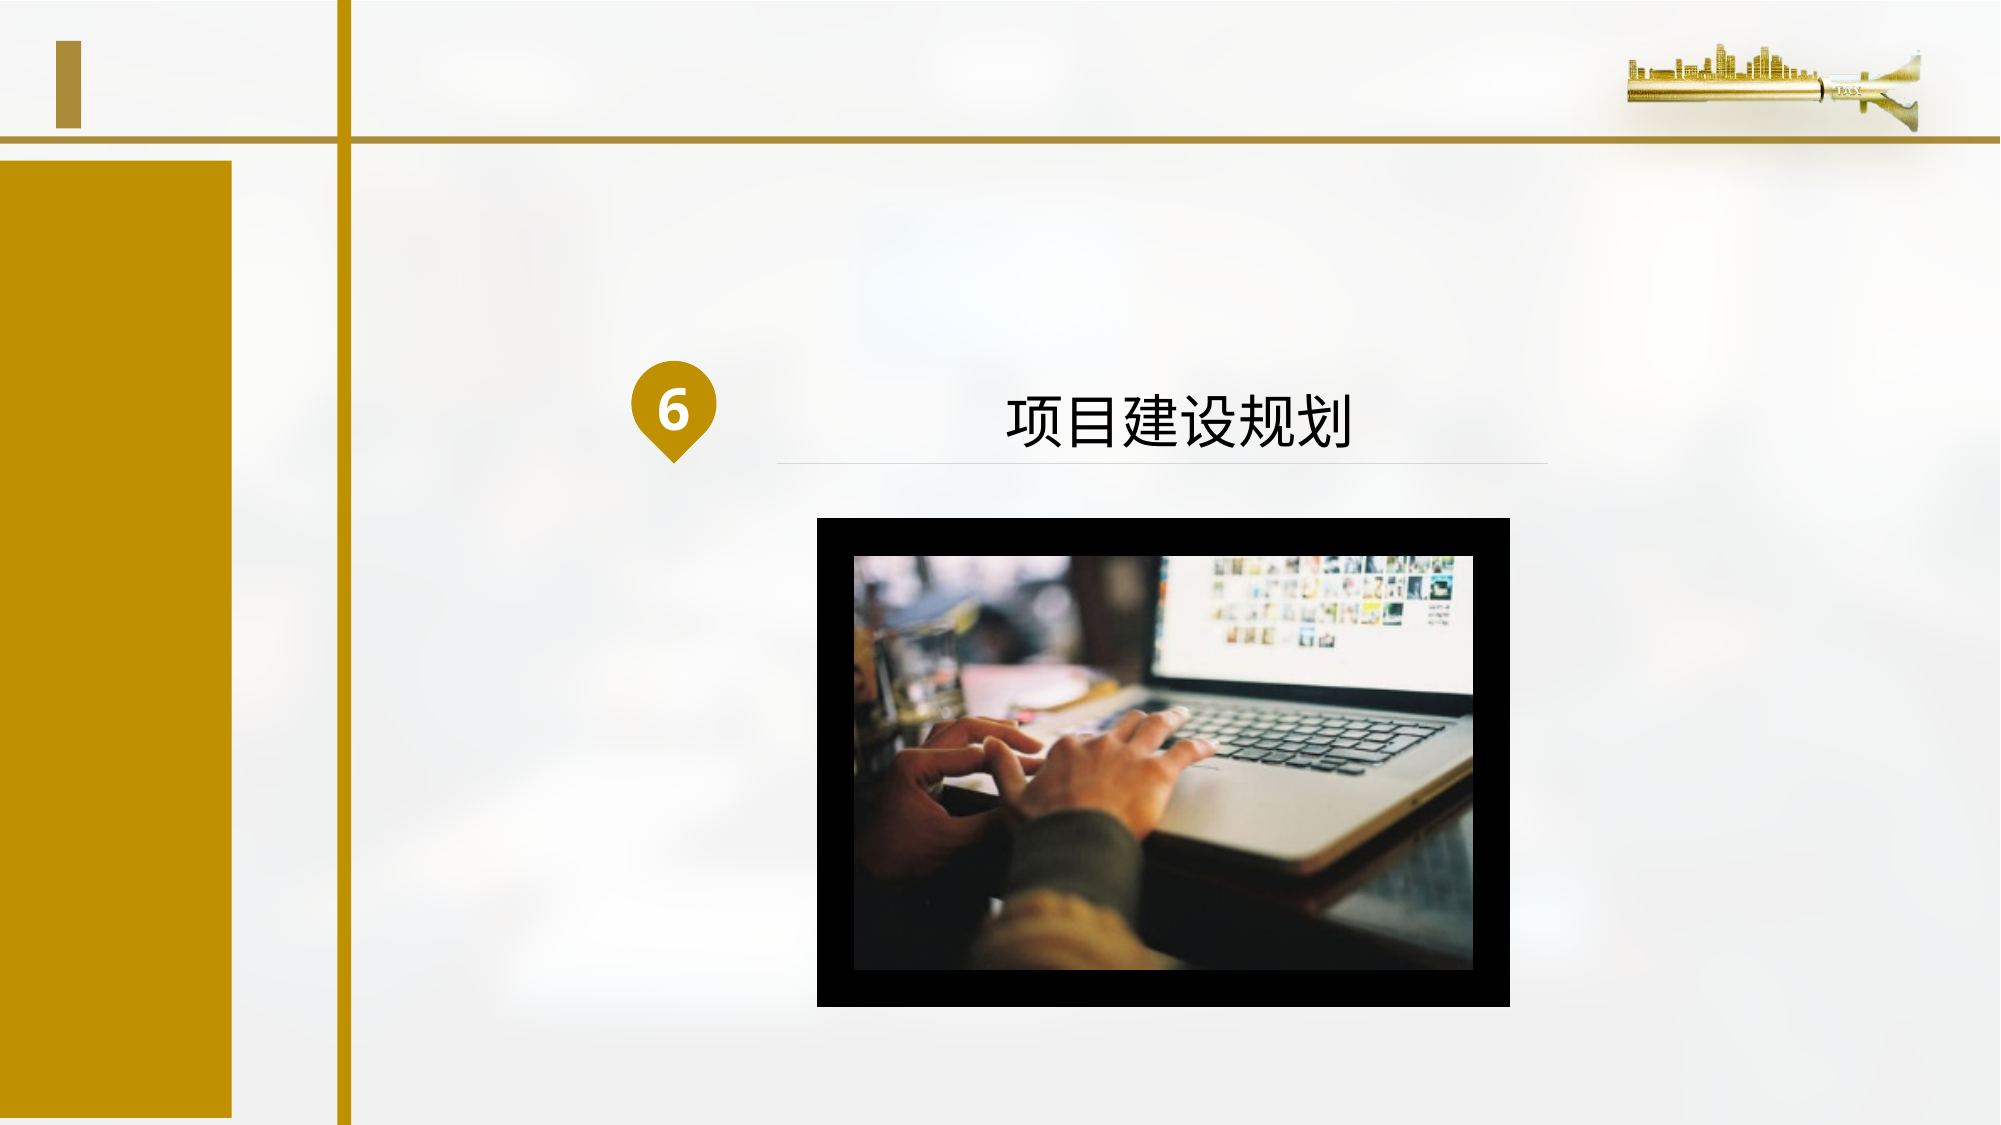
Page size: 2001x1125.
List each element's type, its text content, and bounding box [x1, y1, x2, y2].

text_box [336, 0, 352, 1125]
text_box [0, 160, 233, 1119]
picture [1627, 0, 1960, 173]
picture [854, 555, 1473, 970]
text_box 6 [631, 360, 717, 464]
